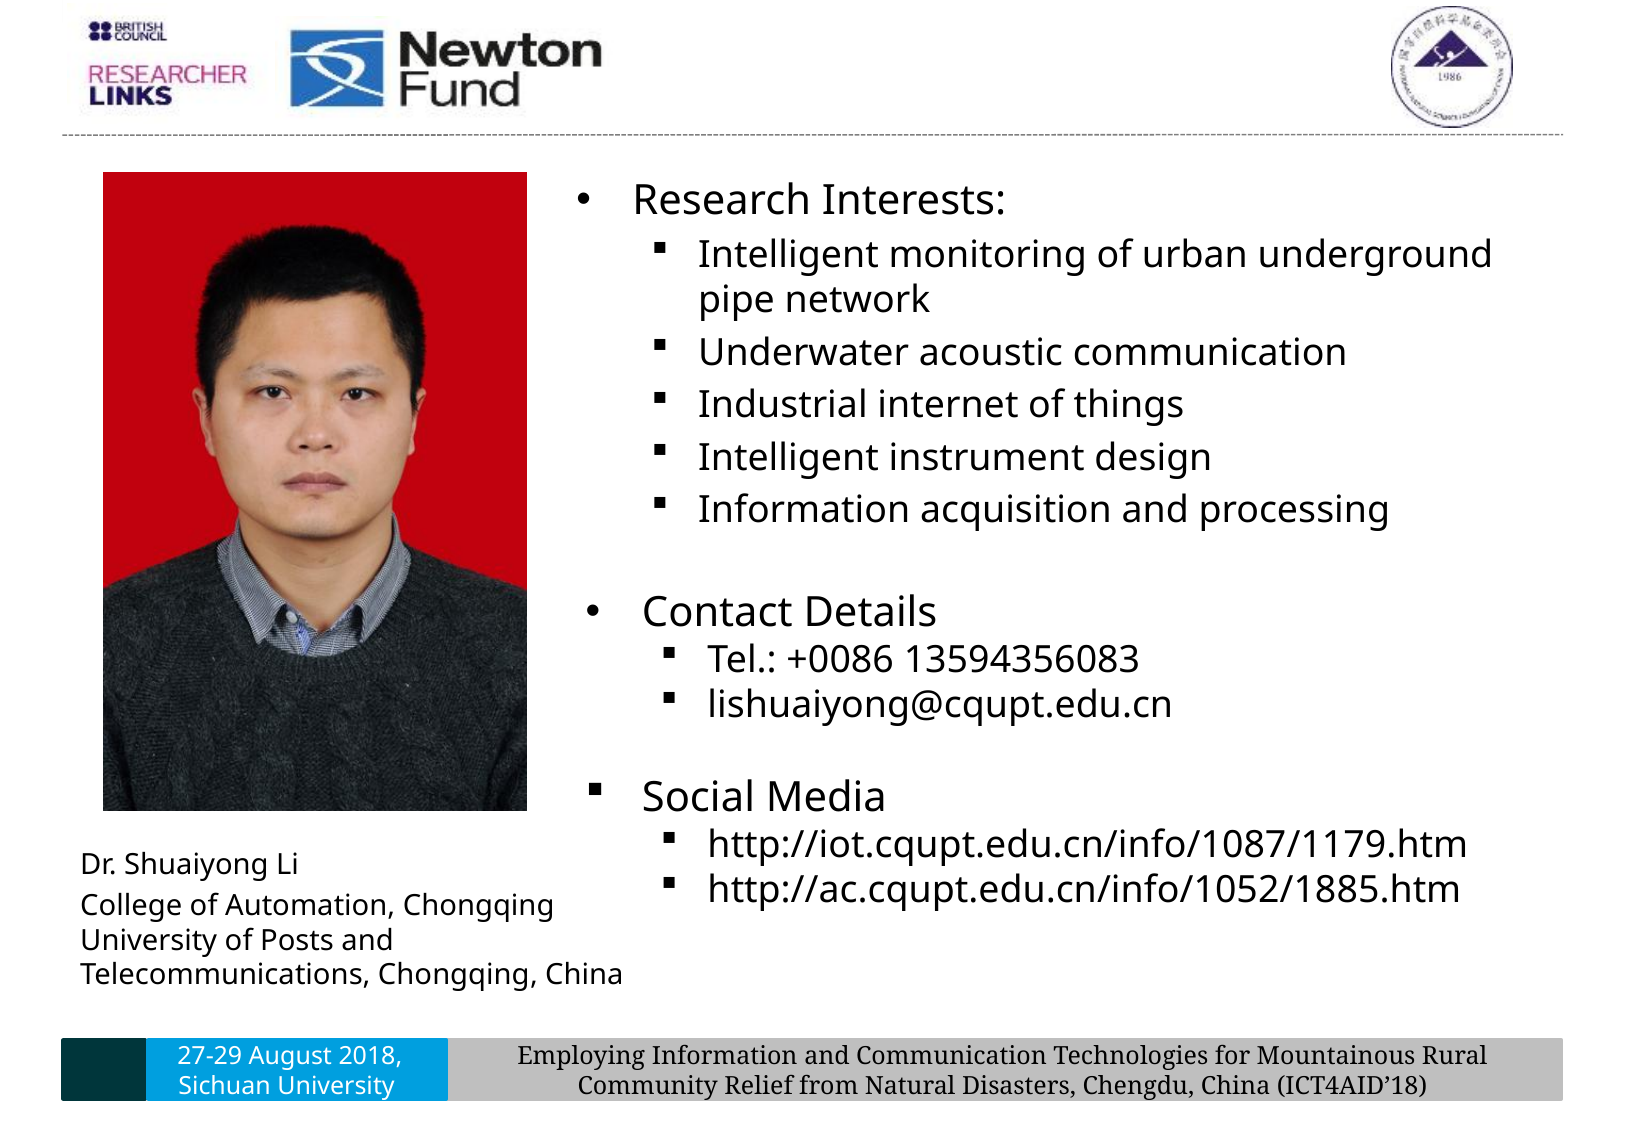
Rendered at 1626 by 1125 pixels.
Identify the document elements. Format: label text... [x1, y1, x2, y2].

picture [67, 3, 269, 124]
picture [103, 172, 527, 811]
text_box Contact Details Tel.: +0086 13594356083 lishuaiyong@cqupt.edu.cn Social Media http://iot.cqupt.edu.cn/info/1087/1179.htm http://ac.cqupt.edu.cn/info/1052/1885.htm [570, 577, 1583, 918]
list Dr. Shuaiyong Li College of Automation, Chongqing University of Posts and Telecommunications, Chongqing, China [80, 845, 660, 1012]
picture [275, 16, 617, 124]
picture [1391, 6, 1513, 128]
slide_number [148, 1039, 447, 1100]
list Research Interests: Intelligent monitoring of urban underground pipe network Underwater acoustic communication Industrial internet of things Intelligent instrument design Information acquisition and processing [576, 172, 1534, 577]
footer Employing Information and Communication Technologies for Mountainous Rural Community Relief from Natural Disasters, Chengdu, China (ICT4AID’18) [447, 1039, 1561, 1100]
